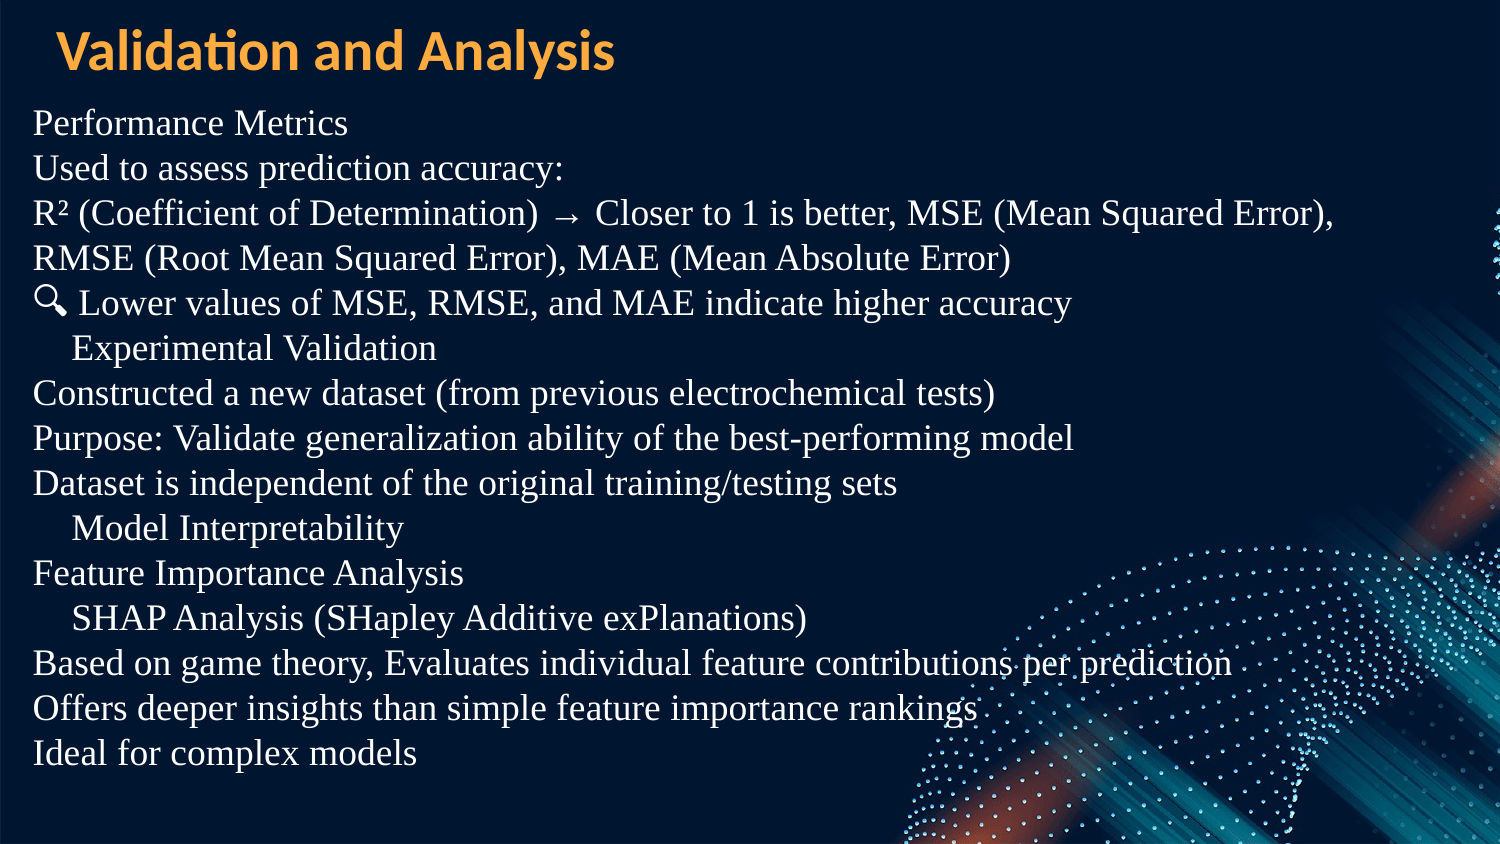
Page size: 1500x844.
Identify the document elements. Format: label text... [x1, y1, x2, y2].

text_box Performance Metrics Used to assess prediction accuracy: R² (Coefficient of Determination) → Closer to 1 is better, MSE (Mean Squared Error), RMSE (Root Mean Squared Error), MAE (Mean Absolute Error) 🔍 Lower values of MSE, RMSE, and MAE indicate higher accuracy 🧪 Experimental Validation Constructed a new dataset (from previous electrochemical tests) Purpose: Validate generalization ability of the best-performing model Dataset is independent of the original training/testing sets 🧠 Model Interpretability Feature Importance Analysis ✅ SHAP Analysis (SHapley Additive exPlanations) Based on game theory, Evaluates individual feature contributions per prediction Offers deeper insights than simple feature importance rankings Ideal for complex models [17, 90, 1447, 781]
text_box Validation and Analysis [41, 4, 1242, 90]
